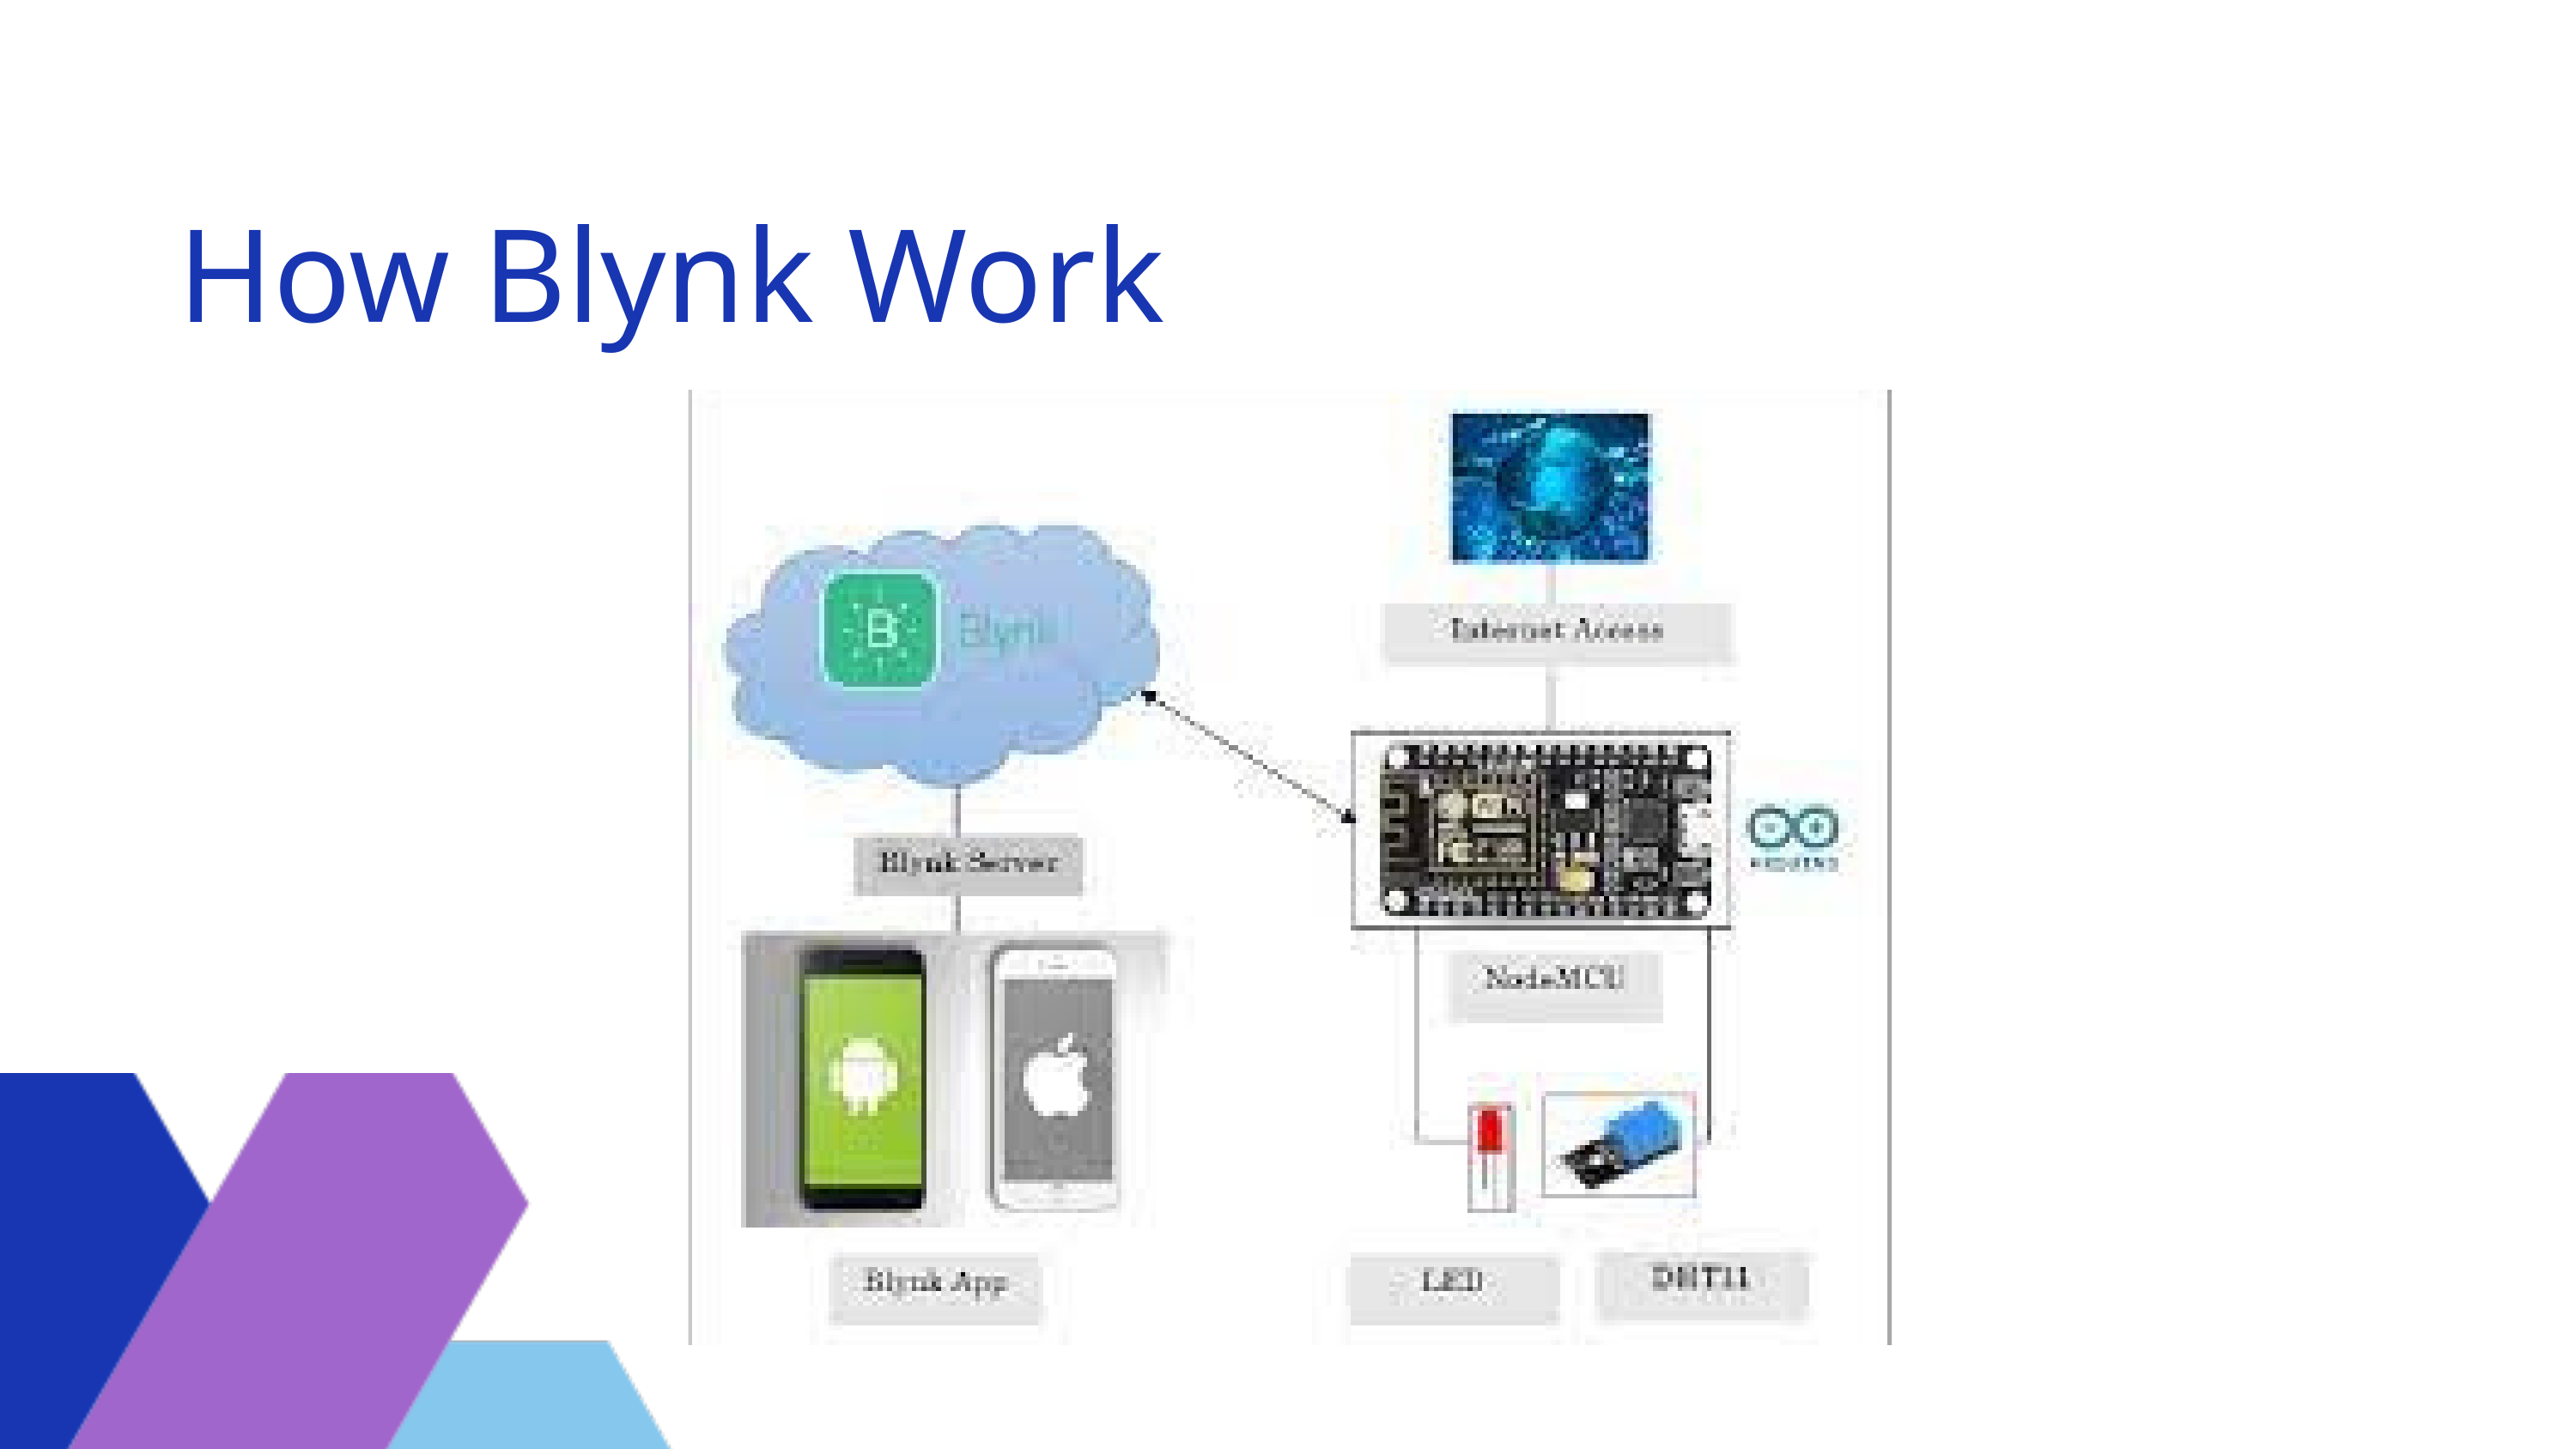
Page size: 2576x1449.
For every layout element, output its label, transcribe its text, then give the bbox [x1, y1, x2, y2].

picture [0, 390, 1893, 1449]
text_box How Blynk Work [178, 206, 1546, 349]
